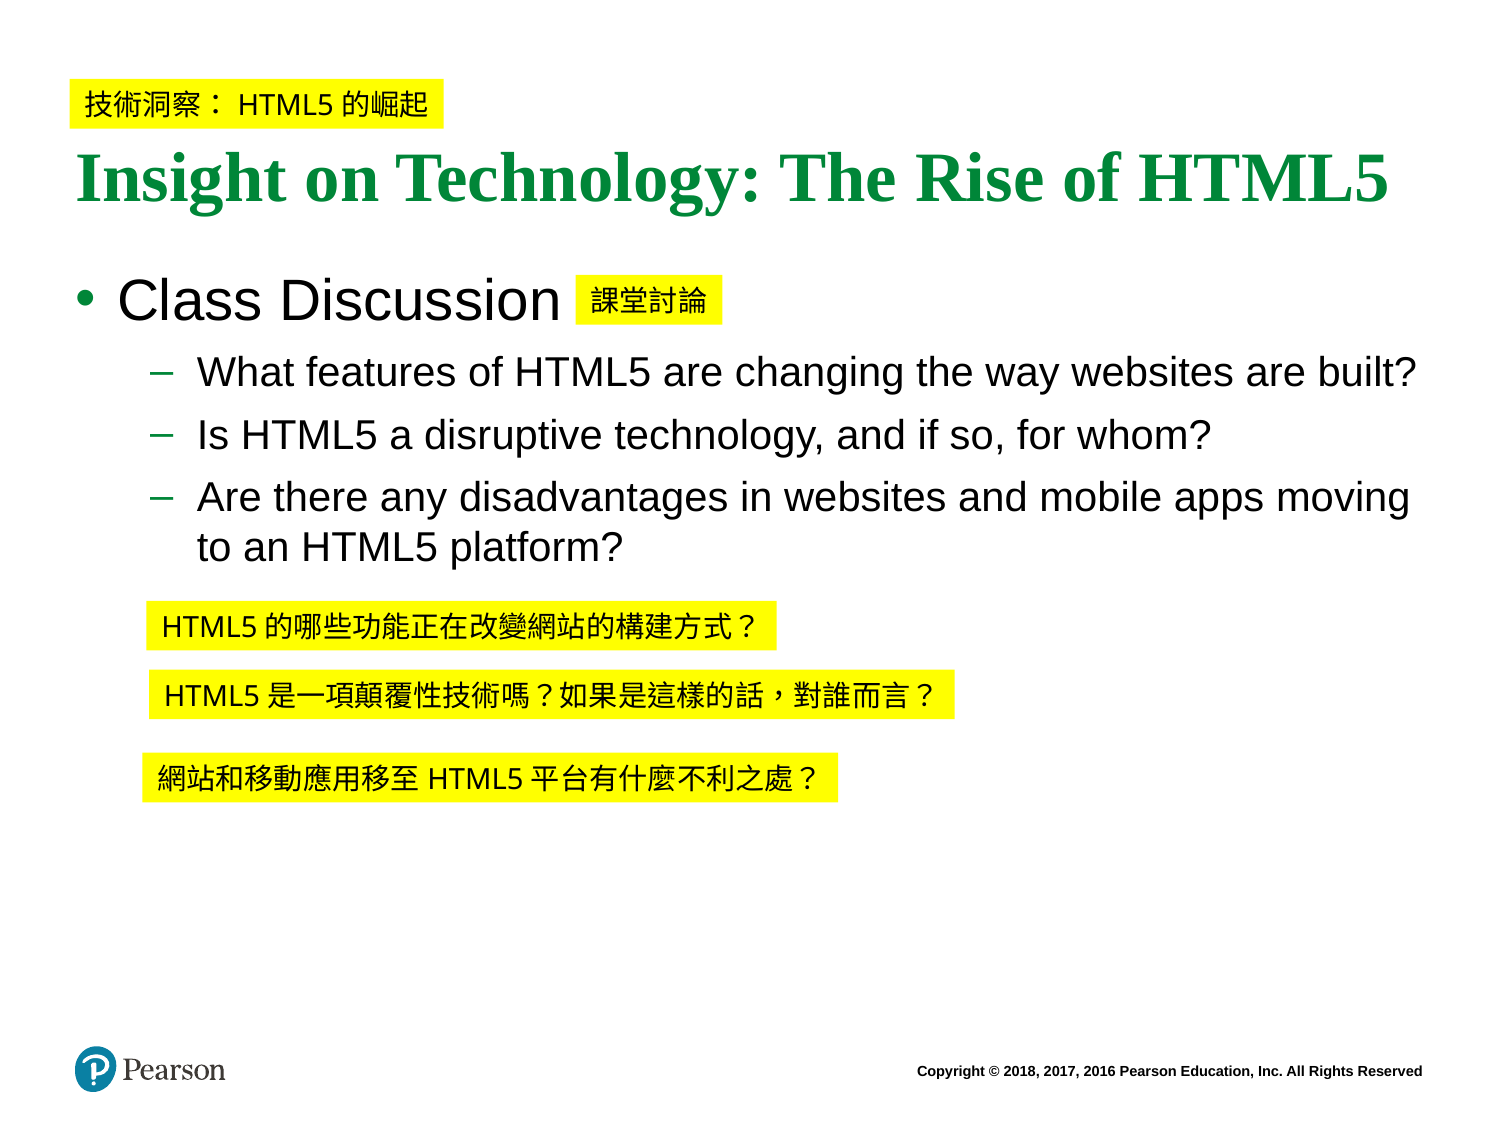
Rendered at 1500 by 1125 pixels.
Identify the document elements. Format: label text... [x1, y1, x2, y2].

text_box 技術洞察：HTML5的崛起 [69, 78, 444, 129]
text_box 課堂討論 [575, 274, 723, 325]
text_box HTML5是一項顛覆性技術嗎？如果是這樣的話，對誰而言？ [149, 669, 955, 720]
title Insight on Technology: The Rise of HTML5 [75, 35, 1425, 216]
text_box HTML5的哪些功能正在改變網站的構建方式？ [146, 600, 777, 651]
text_box 網站和移動應用移至HTML5平台有什麼不利之處？ [142, 752, 839, 803]
list Class Discussion What features of HTML5 are changing the way websites are built? Is HTML5 a disruptive technology, and if so, for whom? Are there any disadvantages in websites and mobile apps moving to an HTML5 platform? [75, 262, 1425, 1005]
